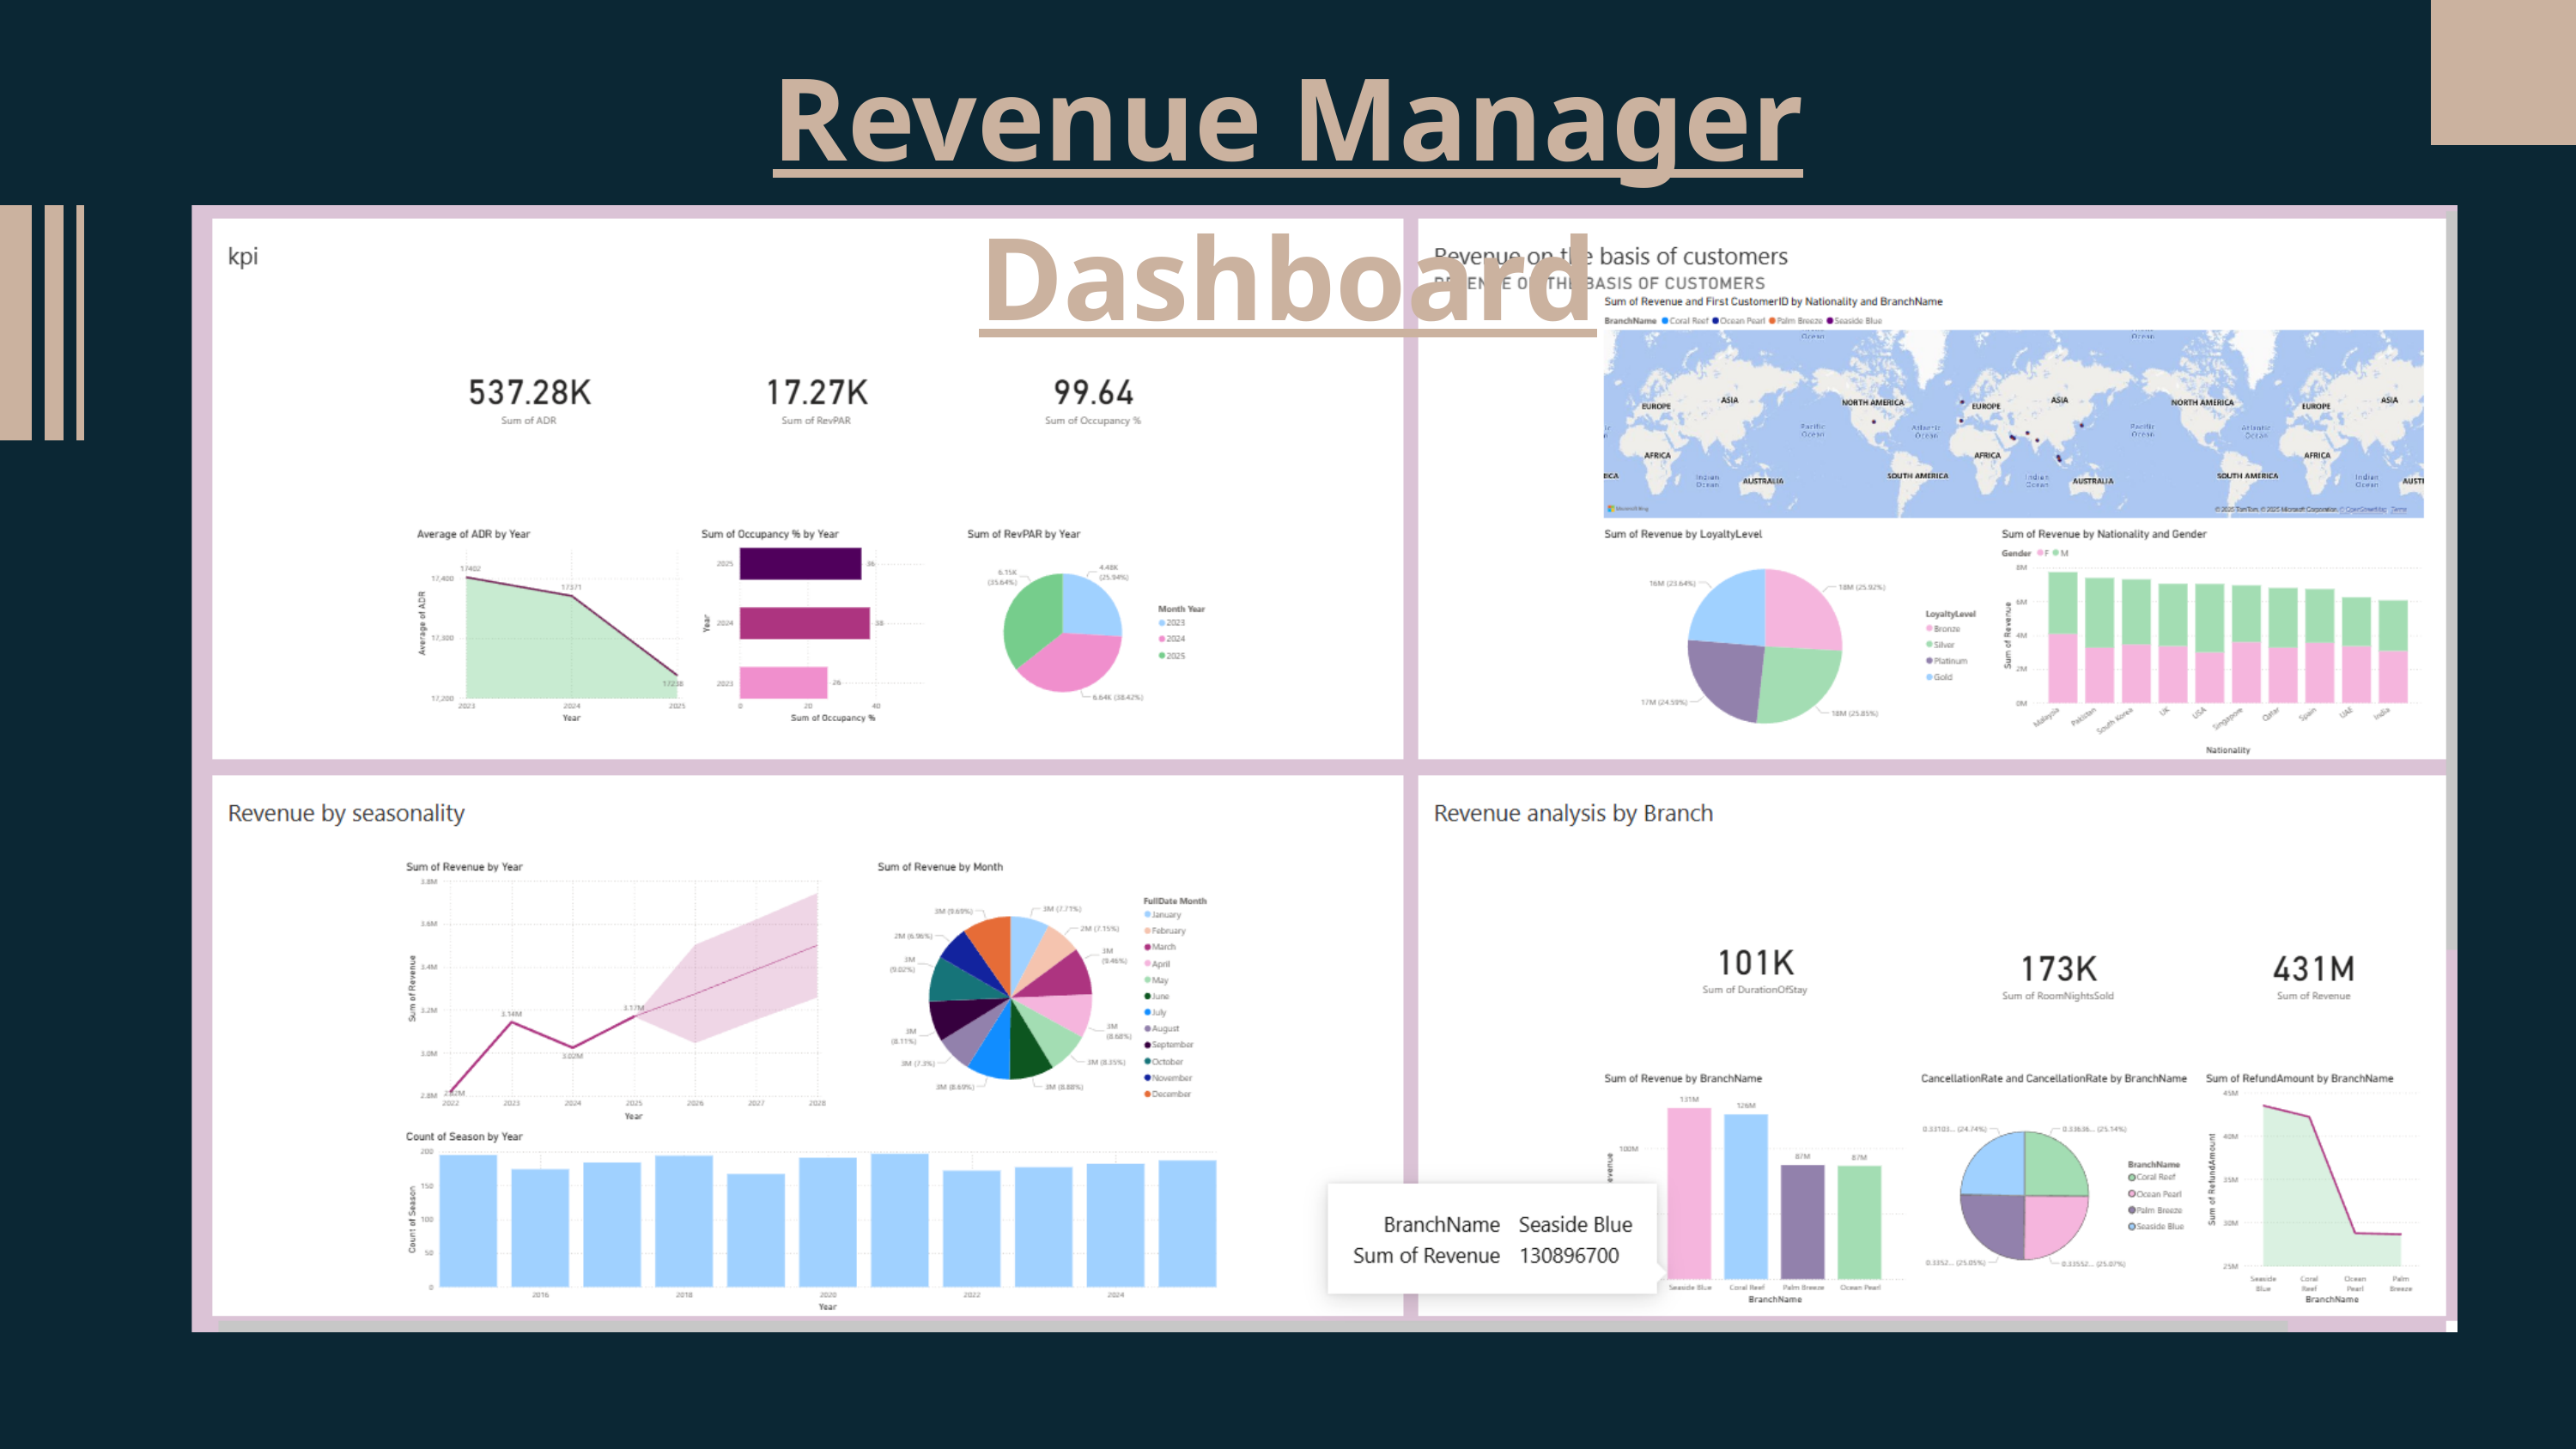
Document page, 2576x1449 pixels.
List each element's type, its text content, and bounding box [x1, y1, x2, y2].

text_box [0, 205, 32, 440]
text_box Revenue Manager Dashboard [471, 23, 2104, 343]
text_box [76, 205, 85, 440]
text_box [45, 205, 64, 440]
text_box [191, 205, 2458, 1333]
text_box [2430, 0, 2576, 145]
